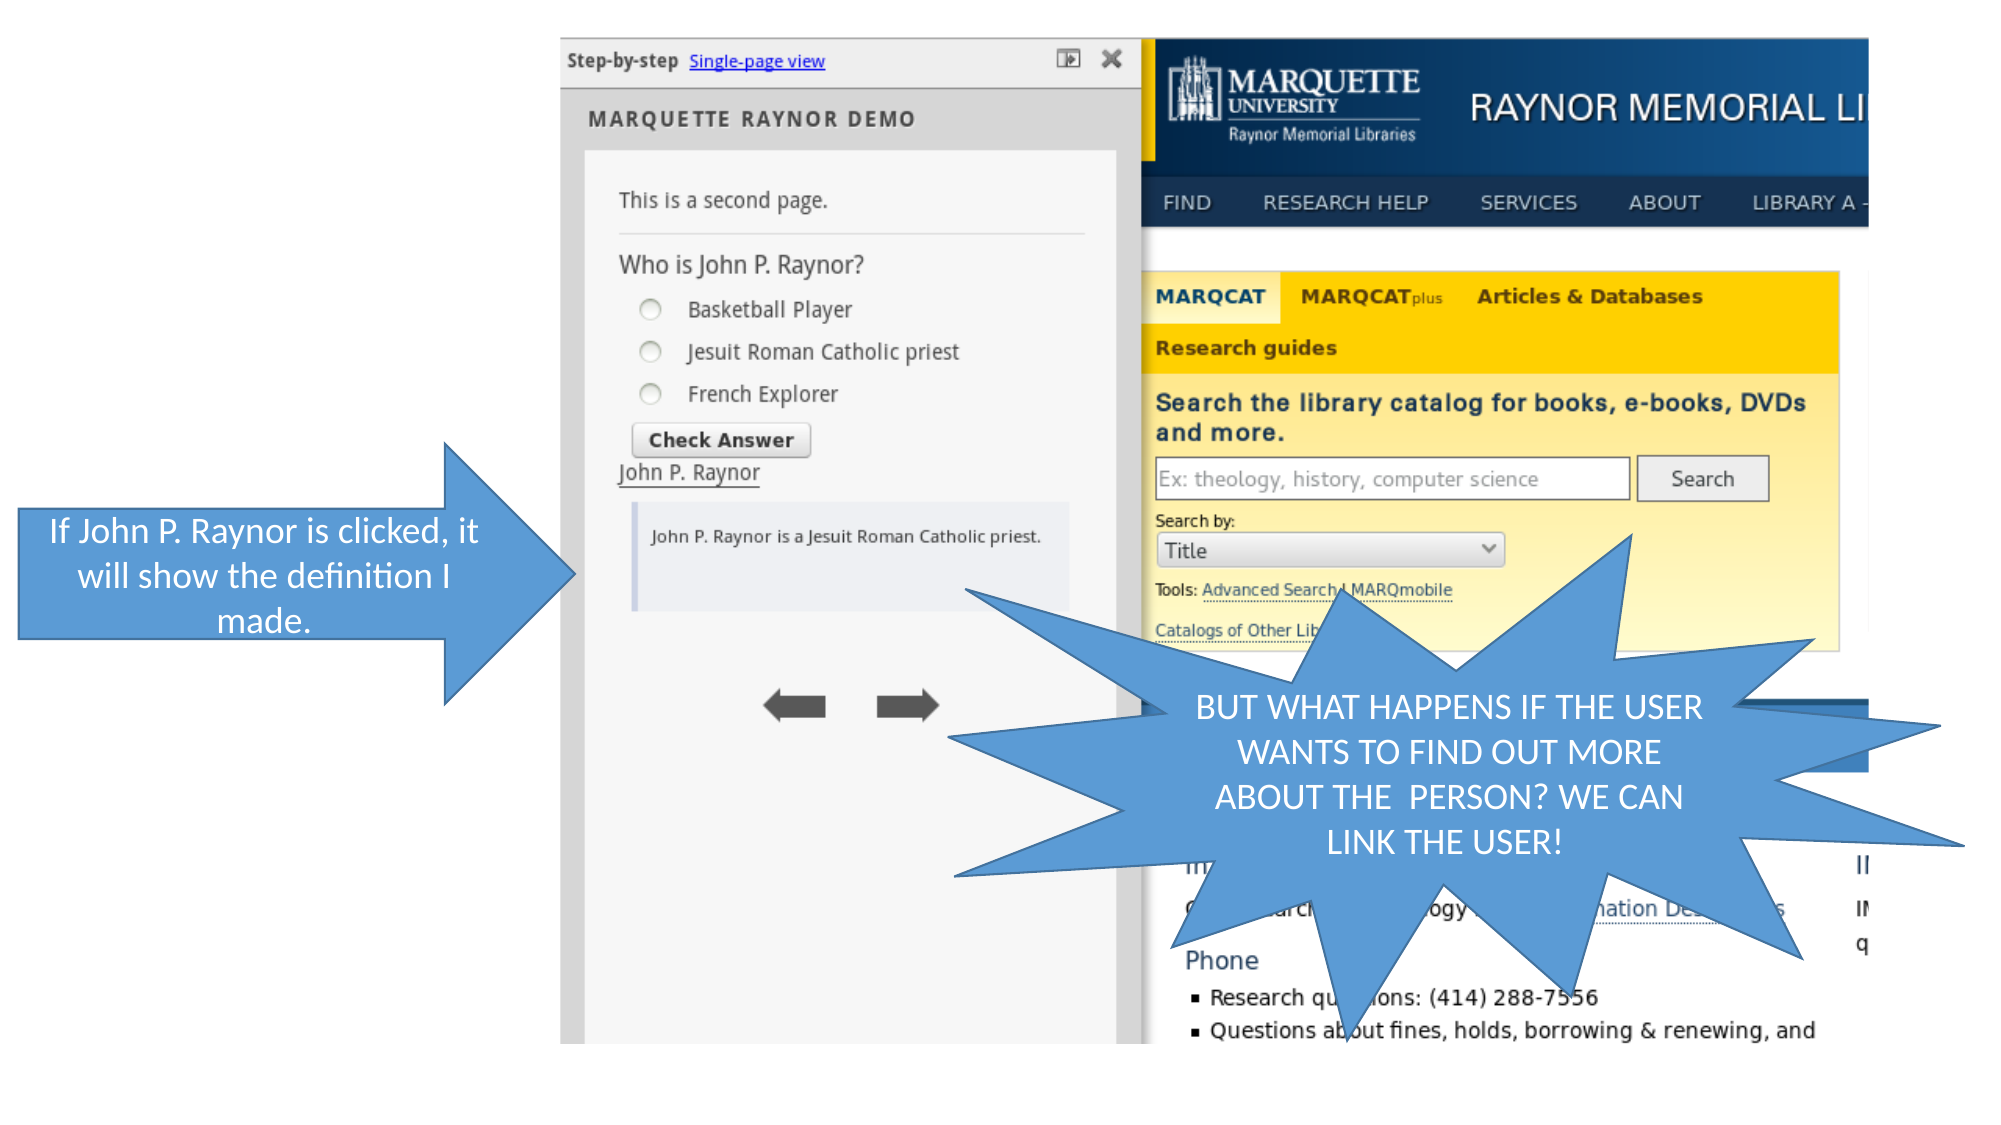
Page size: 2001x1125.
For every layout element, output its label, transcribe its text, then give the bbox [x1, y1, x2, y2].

text_box If John P. Raynor is clicked, it will show the definition I made. [17, 441, 560, 707]
text_box BUT WHAT HAPPENS IF THE USER WANTS TO FIND OUT MORE ABOUT THE PERSON? WE CAN LINK THE USER! [1869, 811, 1965, 848]
picture [560, 37, 1869, 1044]
text_box BUT WHAT HAPPENS IF THE USER WANTS TO FIND OUT MORE ABOUT THE PERSON? WE CAN LINK THE USER! [1869, 717, 1942, 751]
